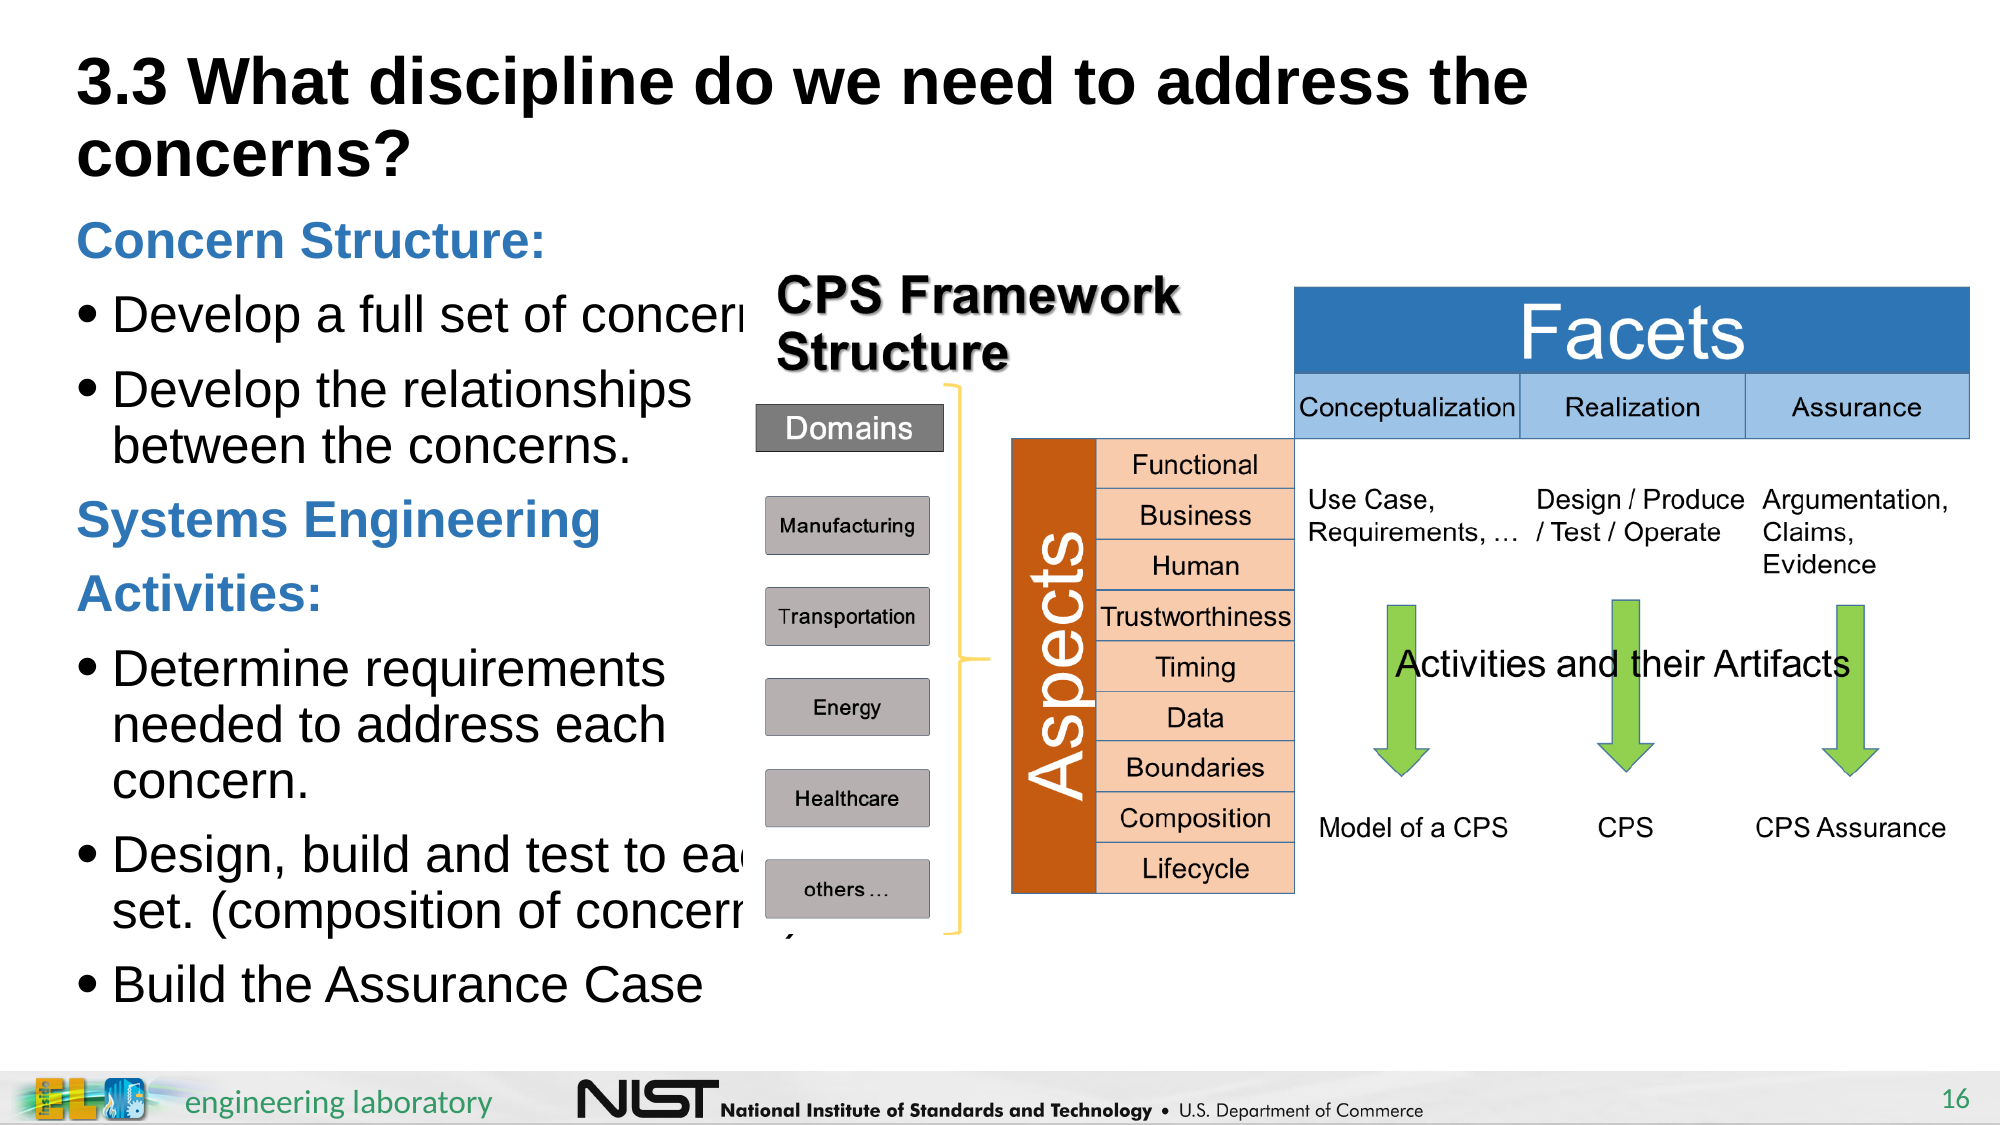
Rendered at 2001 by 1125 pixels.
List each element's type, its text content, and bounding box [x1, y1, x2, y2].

slide_number 16 [1876, 1077, 1971, 1116]
picture [572, 1077, 1428, 1123]
list Concern Structure: Develop a full set of concerns. Develop the relationships between the concerns. Systems Engineering Activities: Determine requirements needed to address each concern. Design, build and test to each set. (composition of concerns). Build the Assurance Case [60, 206, 840, 1034]
picture [742, 244, 1971, 935]
picture [11, 1075, 237, 1121]
title 3.3 What discipline do we need to address the concerns? [60, 60, 1814, 178]
